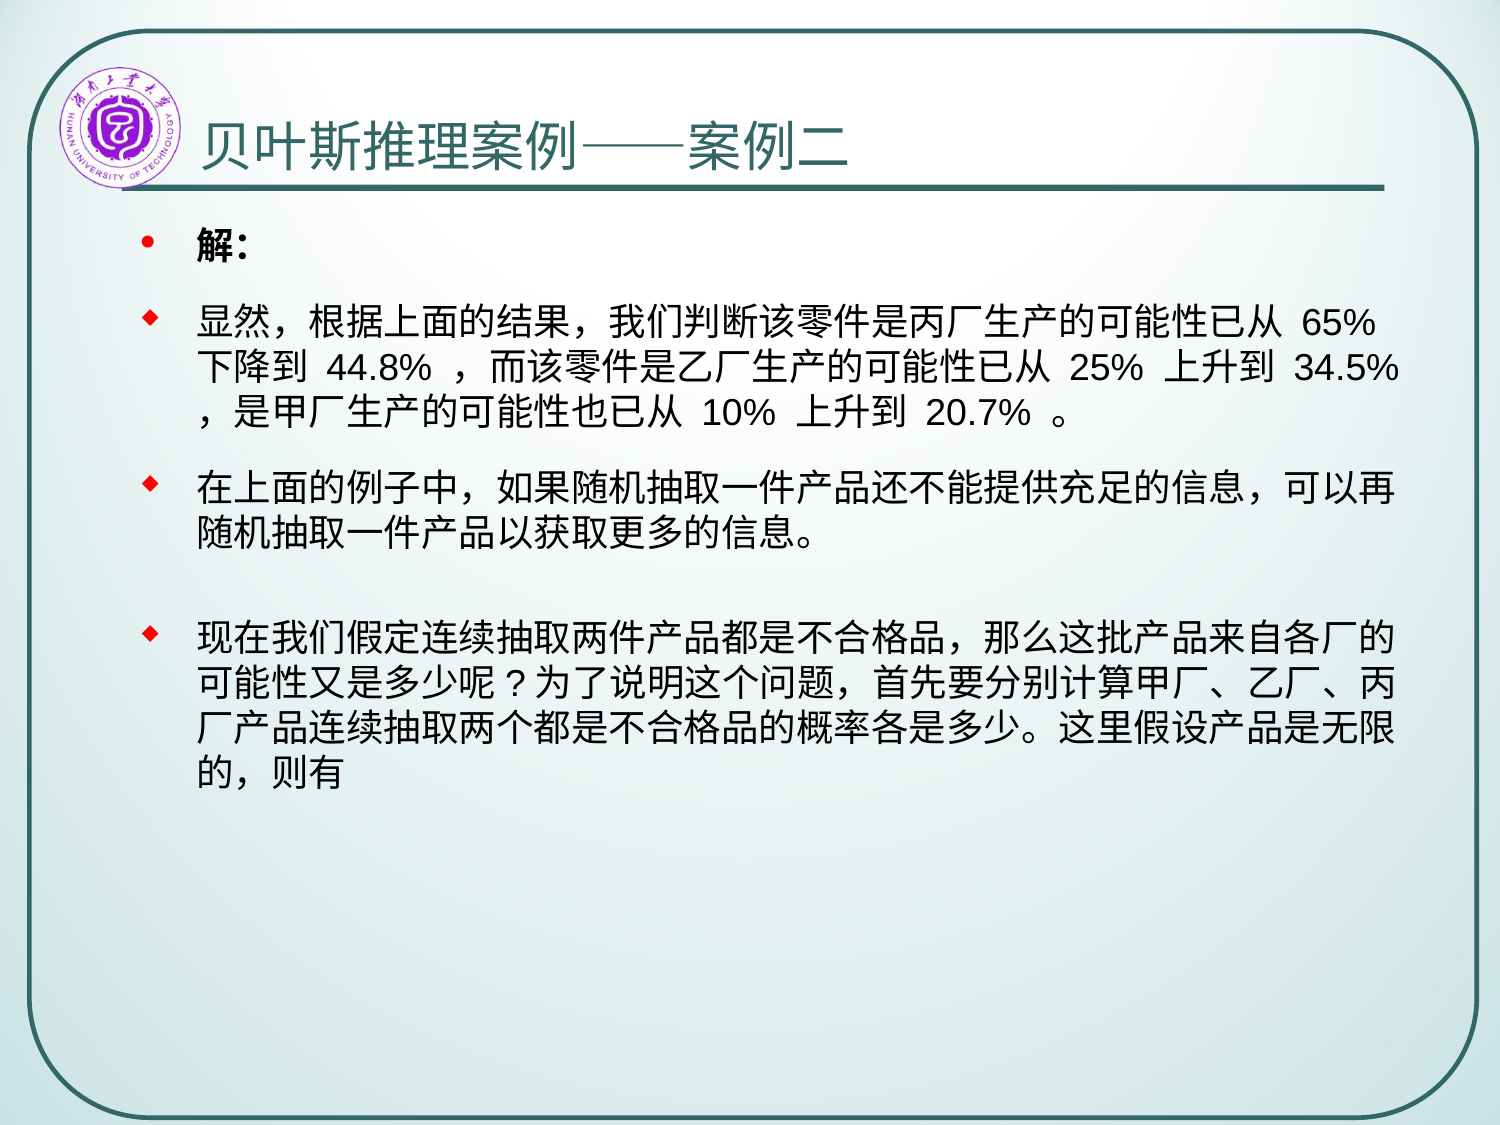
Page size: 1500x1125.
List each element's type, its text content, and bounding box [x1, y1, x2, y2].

title 贝叶斯推理案例——案例二 [159, 66, 1422, 185]
list 解： 显然，根据上面的结果，我们判断该零件是丙厂生产的可能性已从 65% 下降到 44.8% ，而该零件是乙厂生产的可能性已从 25% 上升到 34.5% ，是甲厂生产的可能性也已从 10% 上升到 20.7% 。 在上面的例子中，如果随机抽取一件产品还不能提供充足的信息，可以再随机抽取一件产品以获取更多的信息。 现在我们假定连续抽取两件产品都是不合格品，那么这批产品来自各厂的可能性又是多少呢?为了说明这个问题，首先要分别计算甲厂、乙厂、丙厂产品连续抽取两个都是不合格品的概率各是多少。这里假设产品是无限的，则有 [125, 214, 1422, 1024]
picture [0, 0, 1500, 1125]
